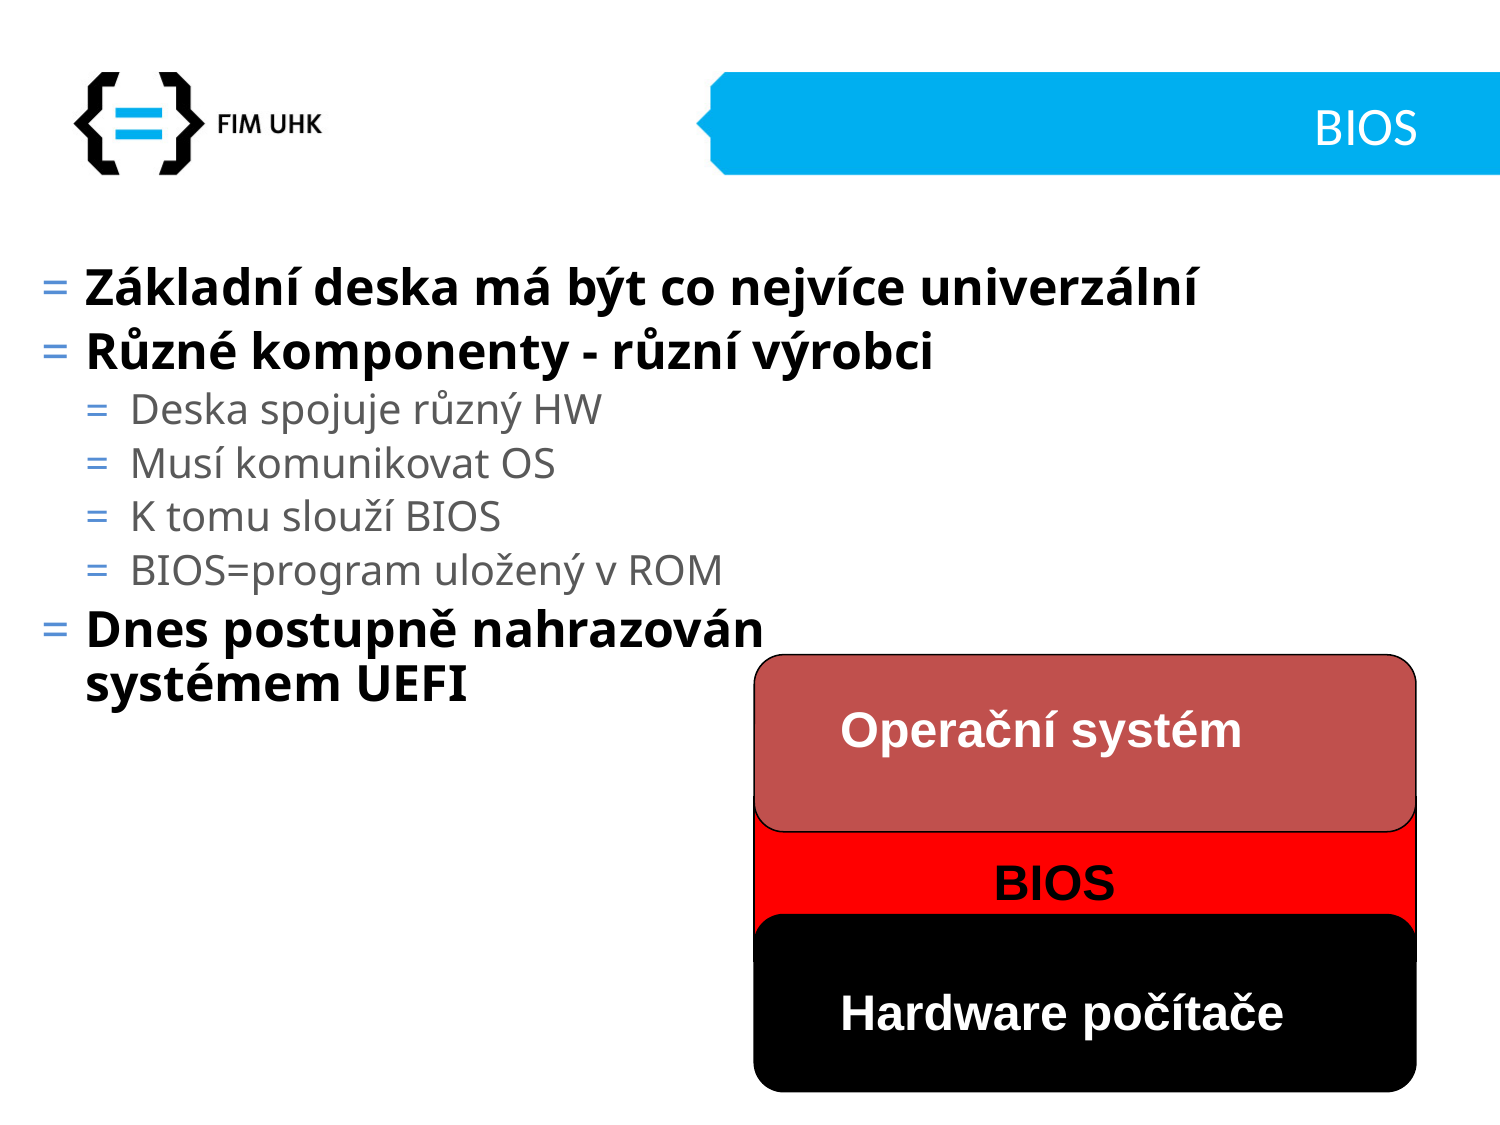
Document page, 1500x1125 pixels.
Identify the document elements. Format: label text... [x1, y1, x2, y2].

list Základní deska má být co nejvíce univerzální Různé komponenty - různí výrobci Deska spojuje různý HW Musí komunikovat OS K tomu slouží BIOS BIOS=program uložený v ROM Dnes postupně nahrazován systémem UEFI [41, 262, 1459, 1071]
picture [0, 0, 1500, 1125]
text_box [753, 654, 1417, 1092]
title BIOS [766, 78, 1434, 169]
